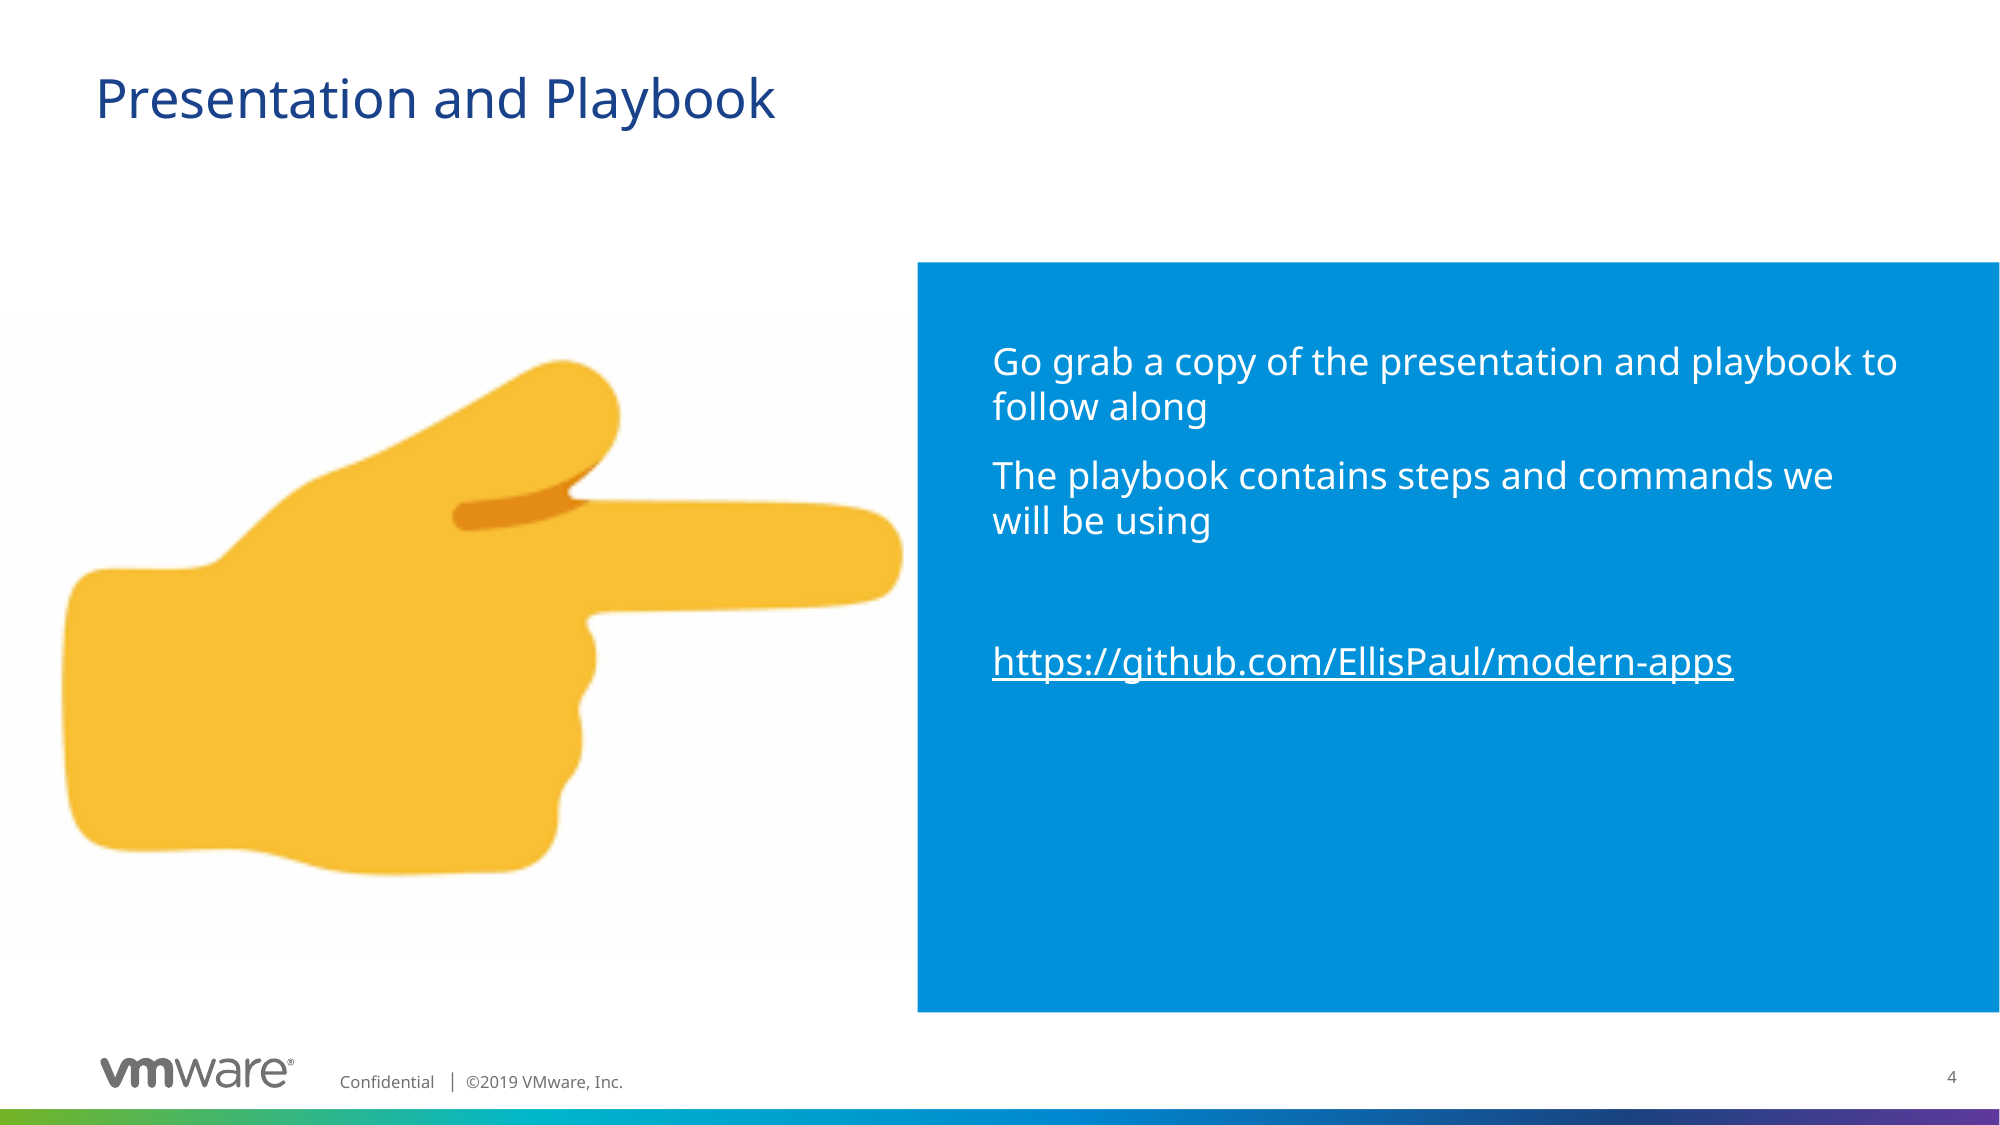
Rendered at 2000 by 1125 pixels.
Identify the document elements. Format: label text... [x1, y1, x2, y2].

list Go grab a copy of the presentation and playbook to follow along The playbook contains steps and commands we will be using https://github.com/EllisPaul/modern-apps [917, 262, 2000, 1013]
picture [0, 319, 917, 956]
picture [0, 1109, 719, 1125]
picture [1075, 1109, 2000, 1125]
title Presentation and Playbook [95, 67, 1900, 131]
